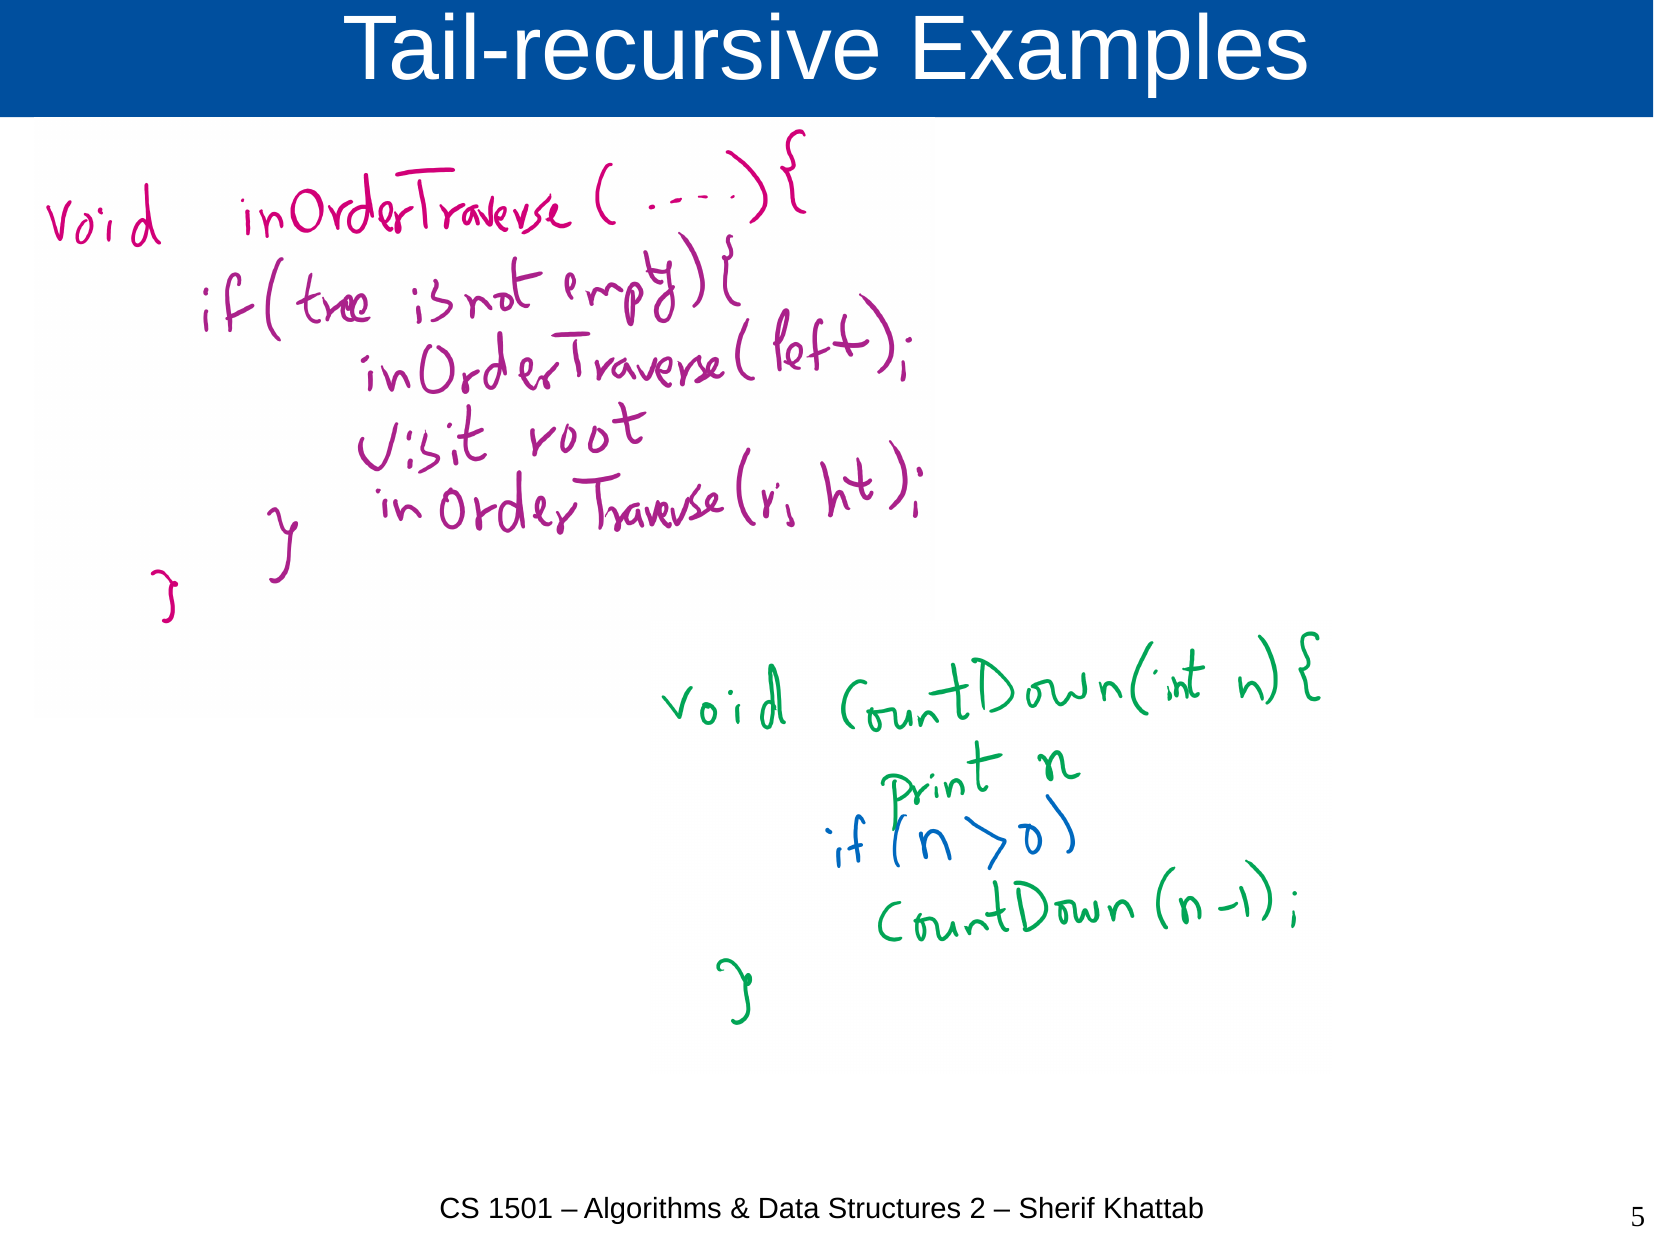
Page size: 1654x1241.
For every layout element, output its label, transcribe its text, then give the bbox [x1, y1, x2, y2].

title Tail-recursive Examples [0, 0, 1654, 118]
footer CS 1501 – Algorithms & Data Structures 2 – Sherif Khattab [407, 1191, 1238, 1241]
slide_number 5 [1265, 1199, 1646, 1241]
picture [33, 116, 1332, 1075]
